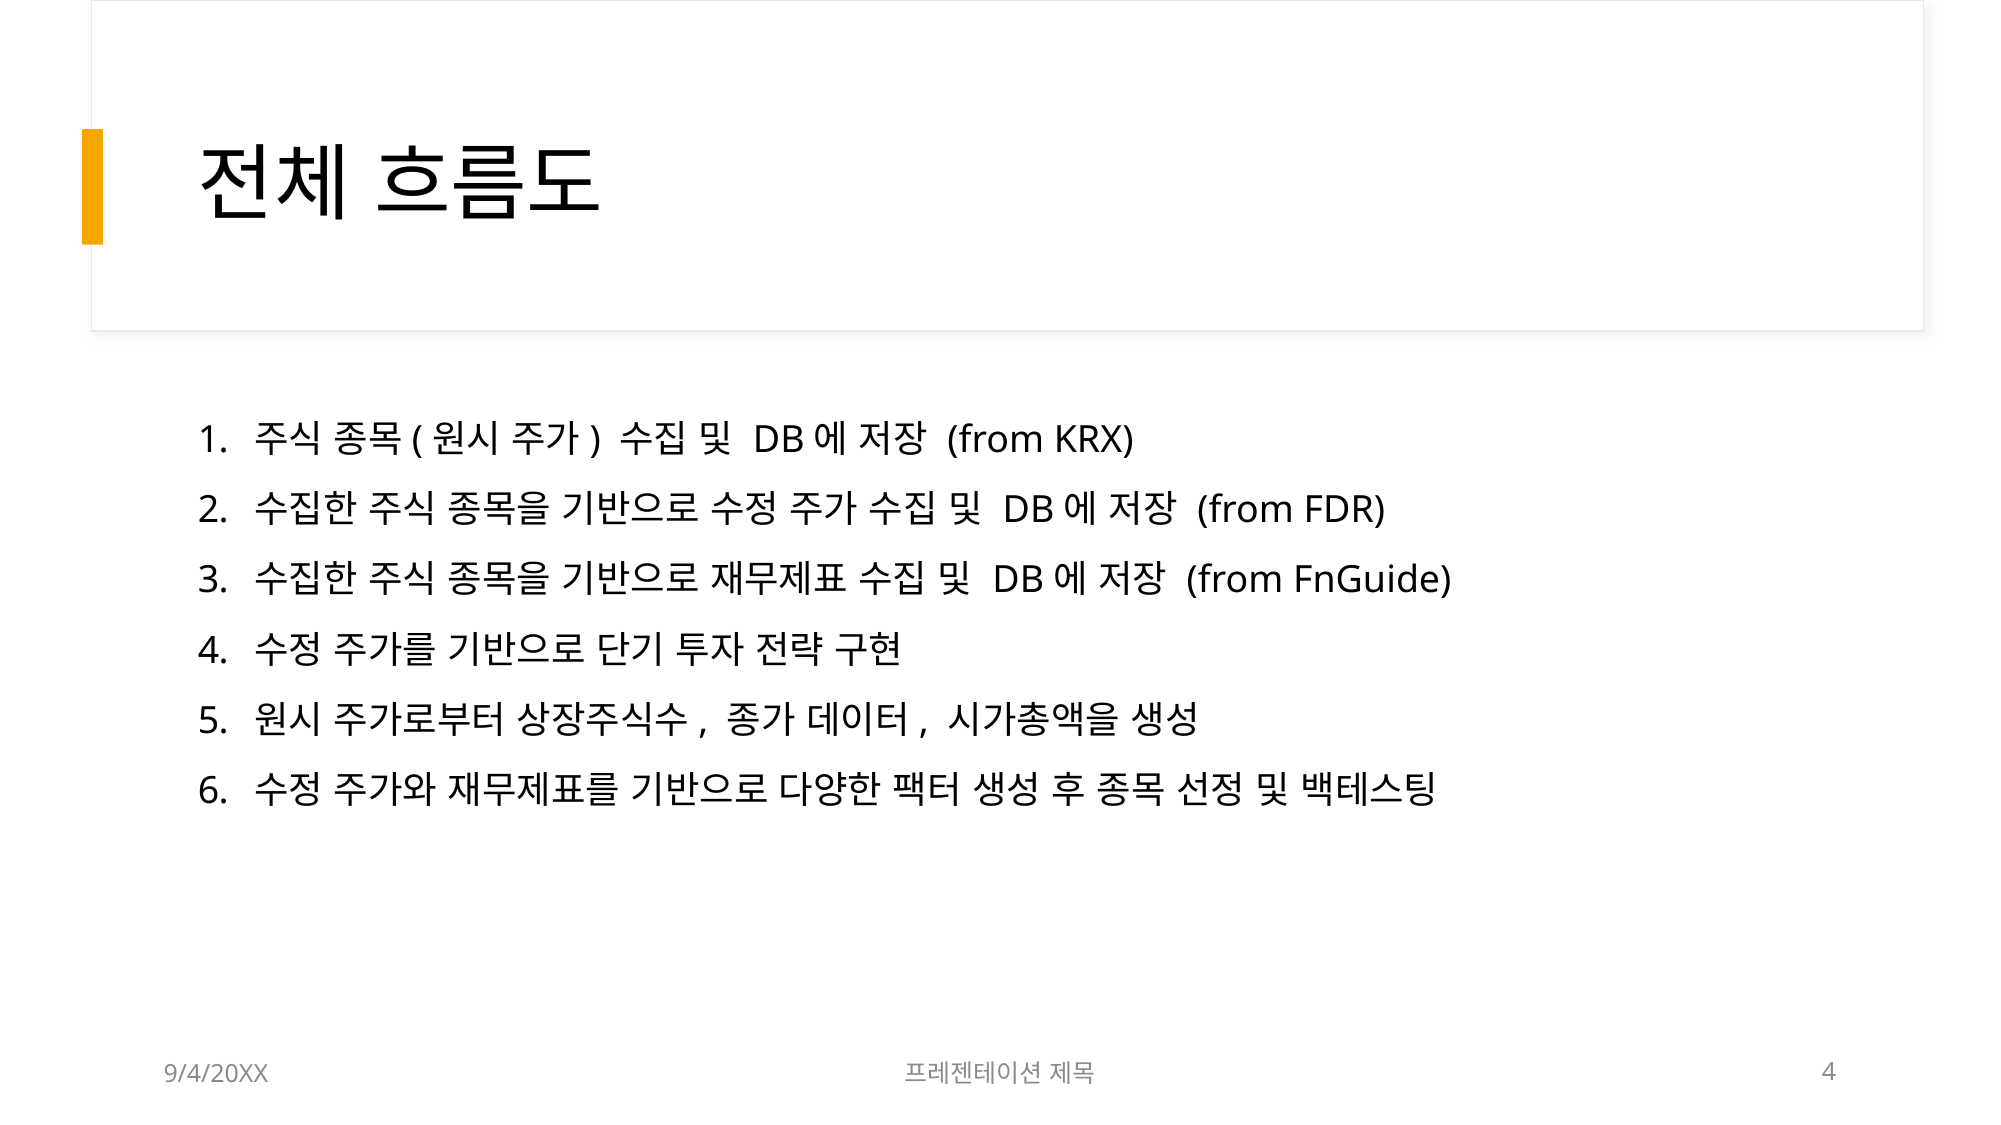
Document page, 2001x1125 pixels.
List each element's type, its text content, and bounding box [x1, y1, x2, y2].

footer 프레젠테이션 제목 [662, 1042, 1338, 1103]
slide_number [148, 1042, 599, 1103]
slide_number 4 [1401, 1042, 1851, 1103]
list 주식 종목(원시 주가) 수집 및 DB에 저장 (from KRX) 수집한 주식 종목을 기반으로 수정 주가 수집 및 DB에 저장 (from FDR) 수집한 주식 종목을 기반으로 재무제표 수집 및 DB에 저장 (from FnGuide) 수정 주가를 기반으로 단기 투자 전략 구현 원시 주가로부터 상장주식수, 종가 데이터, 시가총액을 생성 수정 주가와 재무제표를 기반으로 다양한 팩터 생성 후 종목 선정 및 백테스팅 [183, 402, 1851, 1013]
title 전체 흐름도 [183, 90, 1851, 284]
